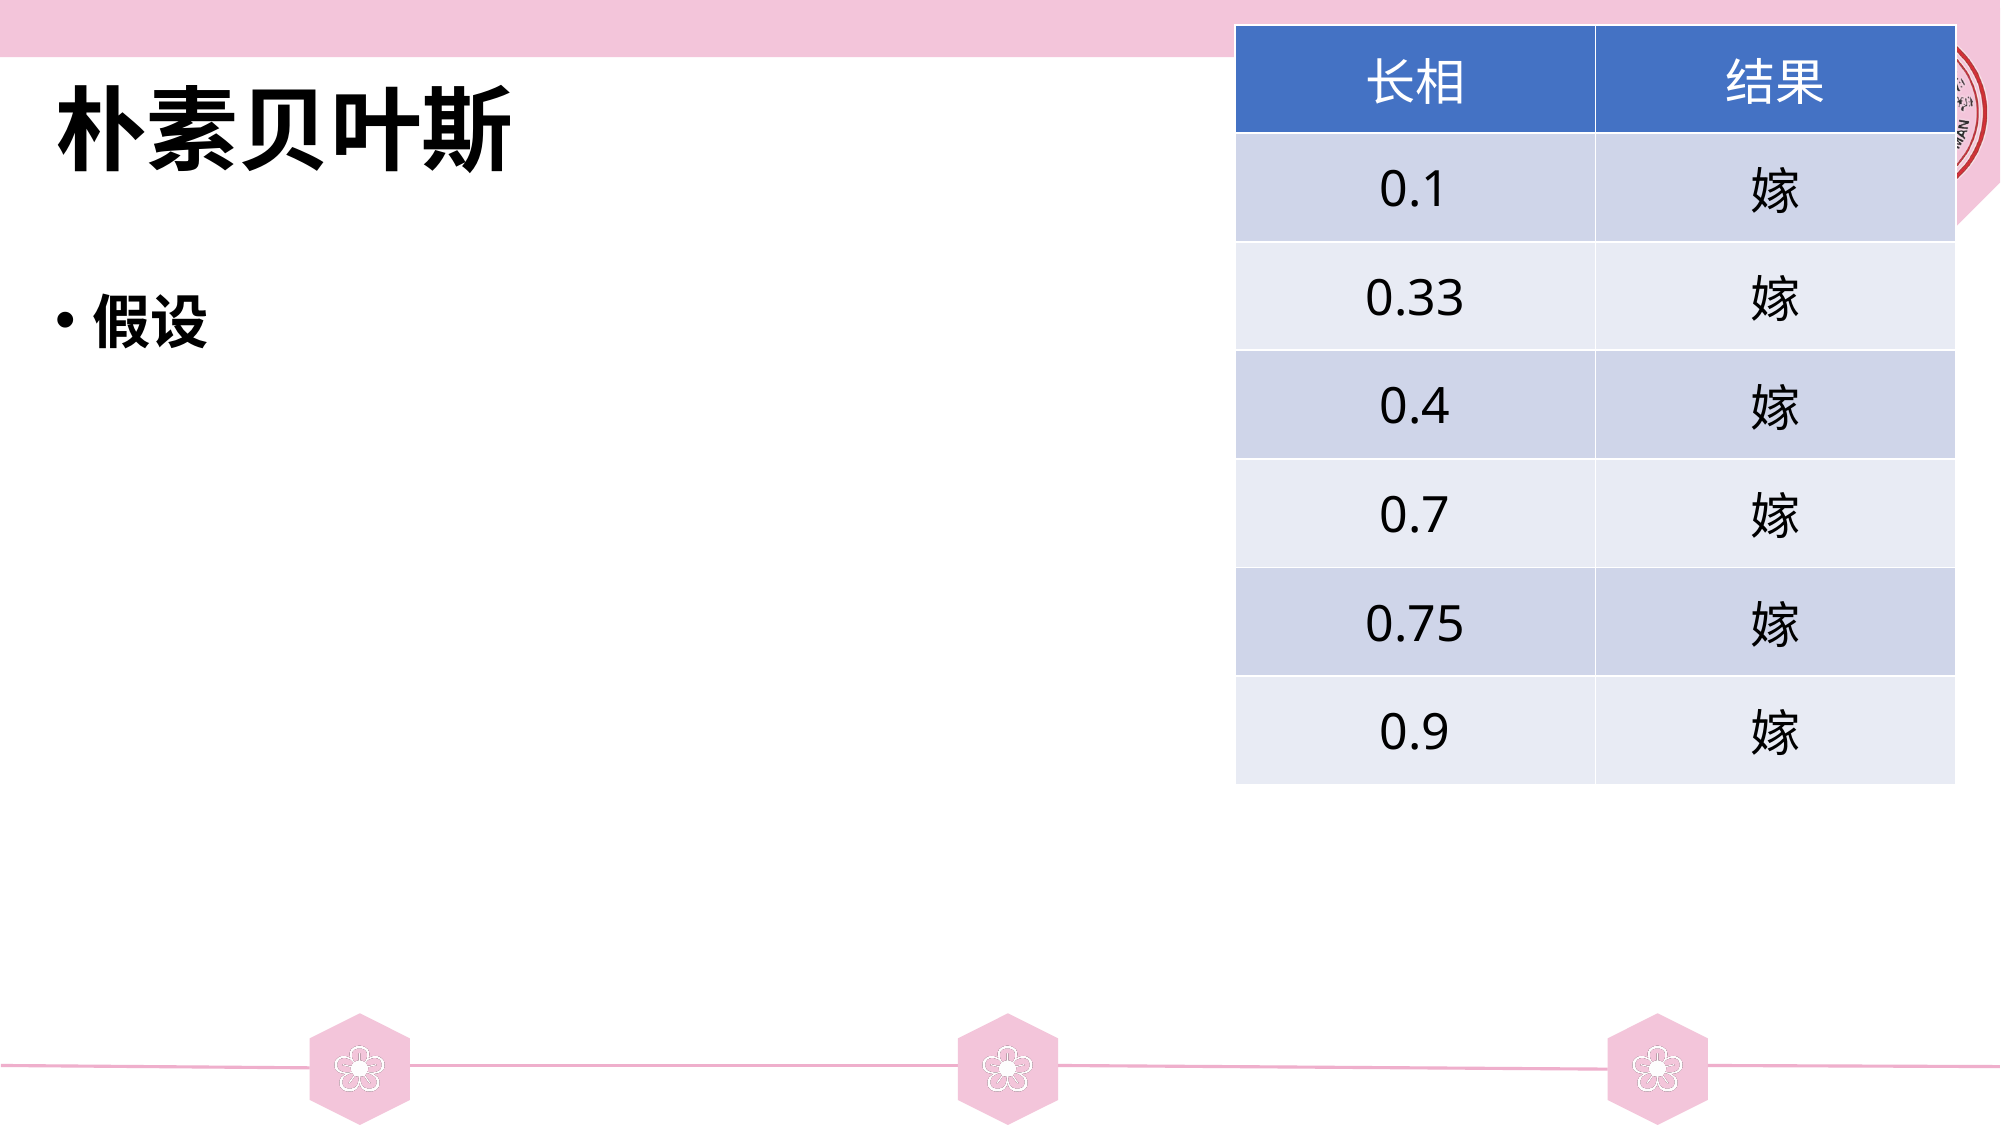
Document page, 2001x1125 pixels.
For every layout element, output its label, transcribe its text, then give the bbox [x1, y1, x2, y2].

table_header 长相 [1236, 26, 1595, 132]
table_cell 嫁 [1596, 134, 1955, 241]
table_cell 嫁 [1596, 568, 1955, 675]
table_cell 嫁 [1596, 243, 1955, 349]
table_header 结果 [1596, 26, 1955, 132]
table_cell 0.1 [1236, 134, 1595, 241]
table_cell 0.33 [1236, 243, 1595, 349]
table_cell 0.4 [1236, 351, 1595, 458]
title 朴素贝叶斯 [40, 25, 1234, 243]
picture [331, 1043, 387, 1093]
picture [1629, 1043, 1685, 1093]
table_cell 嫁 [1596, 677, 1955, 784]
picture [1957, 23, 1989, 202]
table_cell 0.75 [1236, 568, 1595, 675]
table_cell 嫁 [1596, 351, 1955, 458]
picture [979, 1043, 1035, 1093]
table_cell 0.9 [1236, 677, 1595, 784]
table_cell 0.7 [1236, 460, 1595, 567]
table_cell 嫁 [1596, 460, 1955, 567]
